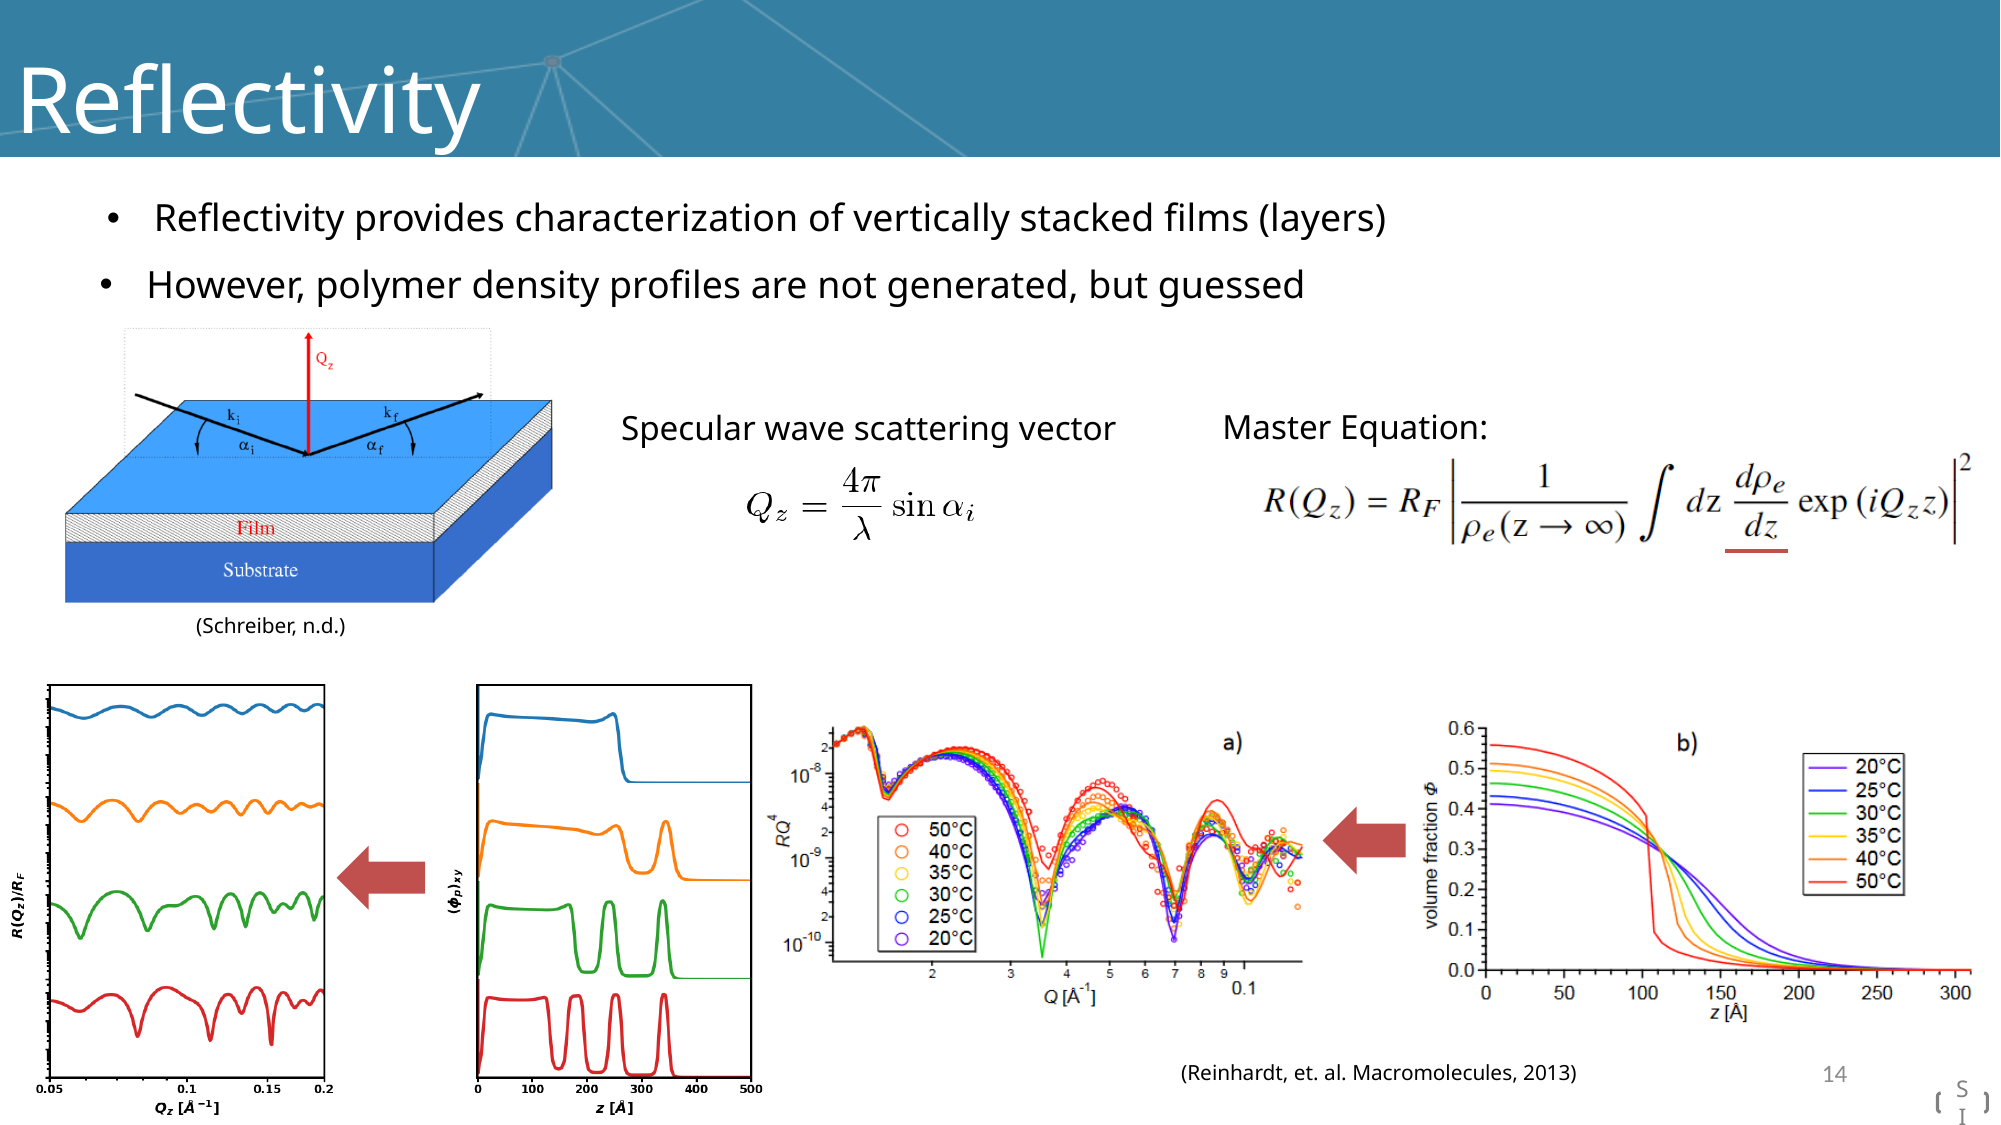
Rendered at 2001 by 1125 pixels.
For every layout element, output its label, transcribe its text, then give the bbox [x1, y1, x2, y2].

text_box However, polymer density profiles are not generated, but guessed [84, 254, 1322, 314]
title Reflectivity [0, 22, 1725, 154]
text_box (Schreiber, n.d.) [132, 610, 409, 645]
picture [5, 680, 338, 1121]
picture [438, 680, 1323, 1121]
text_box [1207, 398, 1975, 572]
text_box Reflectivity provides characterization of vertically stacked films (layers) [92, 187, 1403, 247]
picture [57, 312, 561, 610]
slide_number 14 [1412, 1042, 1863, 1103]
text_box (Reinhardt, et. al. Macromolecules, 2013) [1050, 1052, 1707, 1093]
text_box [606, 399, 1147, 540]
text_box [1323, 804, 1405, 877]
text_box [338, 843, 427, 913]
picture [1405, 708, 1992, 1029]
